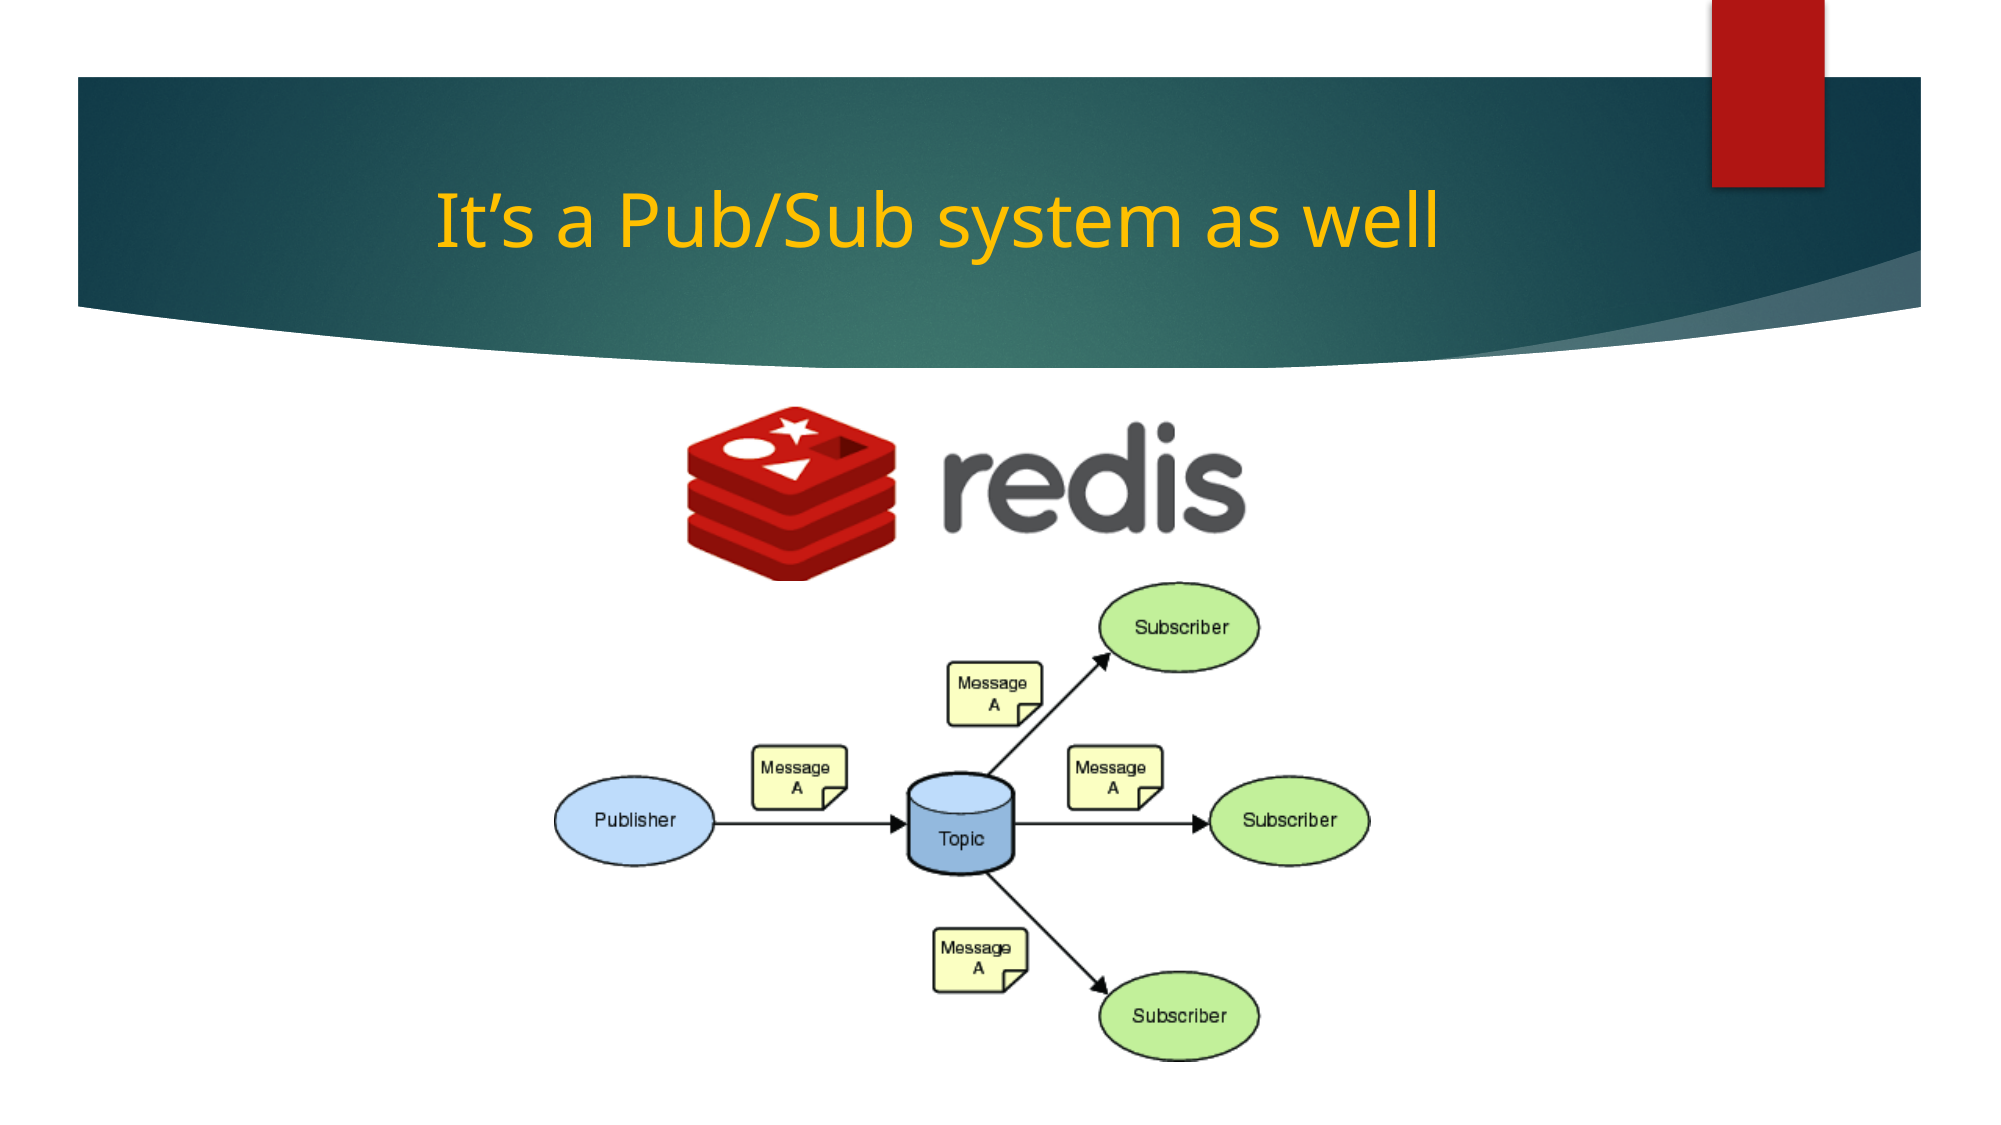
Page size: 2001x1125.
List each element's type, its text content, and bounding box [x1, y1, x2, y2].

title It’s a Pub/Sub system as well [183, 159, 1696, 276]
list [554, 581, 1371, 1062]
picture [649, 368, 1276, 581]
